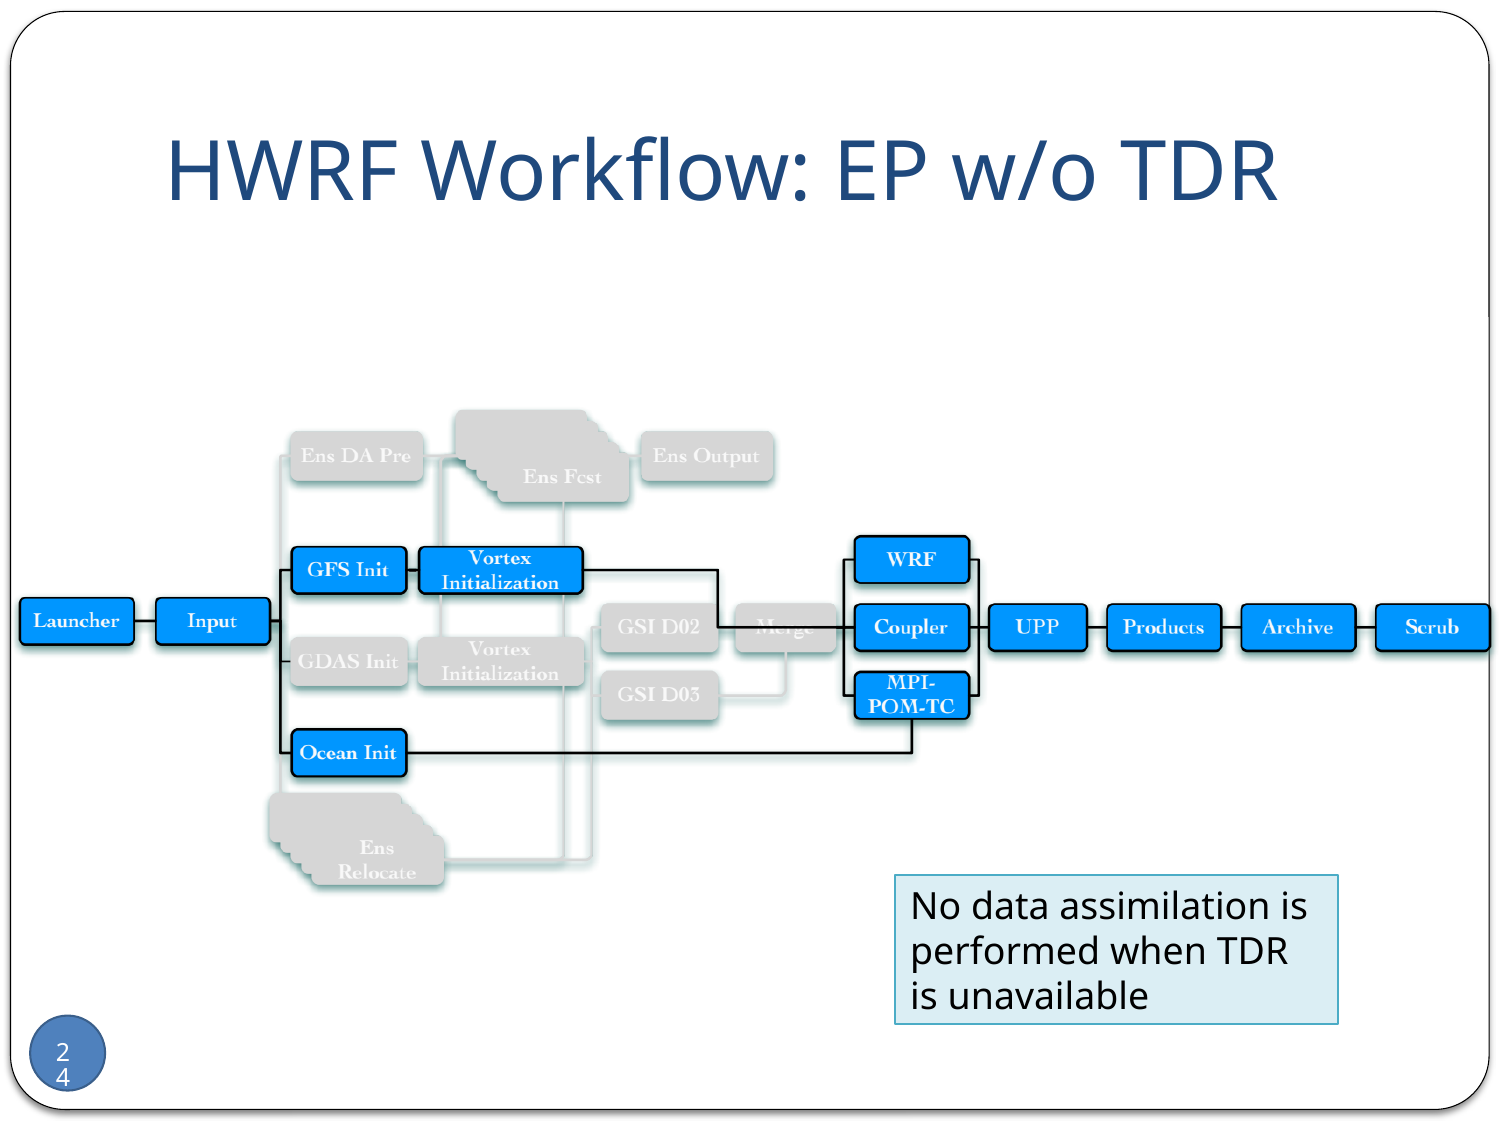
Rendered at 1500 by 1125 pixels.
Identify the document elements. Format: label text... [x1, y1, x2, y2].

picture [0, 222, 1500, 899]
title HWRF Workflow: EP w/o TDR [150, 45, 1425, 220]
text_box No data assimilation is performed when TDR is unavailable [894, 908, 1339, 1025]
